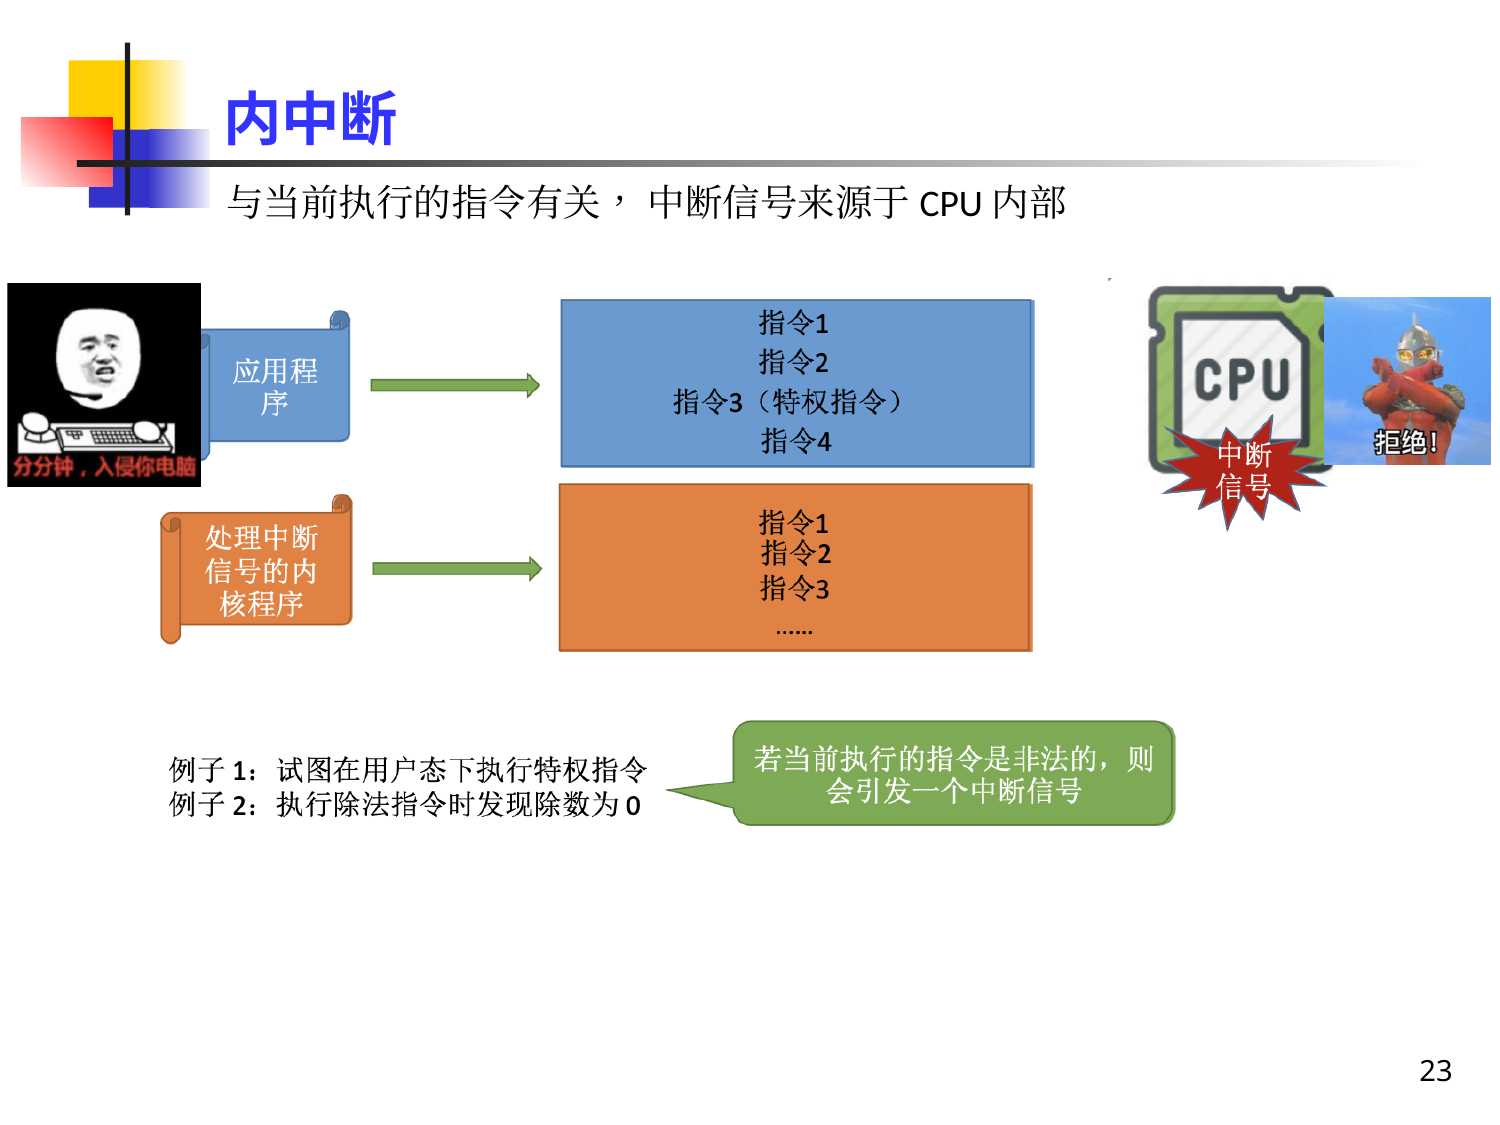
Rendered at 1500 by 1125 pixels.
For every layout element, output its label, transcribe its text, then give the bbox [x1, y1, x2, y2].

text_box 内中断 [208, 74, 413, 160]
text_box 与当前执行的指令有关， 中断信号来源于CPU内部 [211, 171, 1092, 231]
picture [0, 278, 1499, 921]
slide_number 23 [1154, 1023, 1468, 1100]
